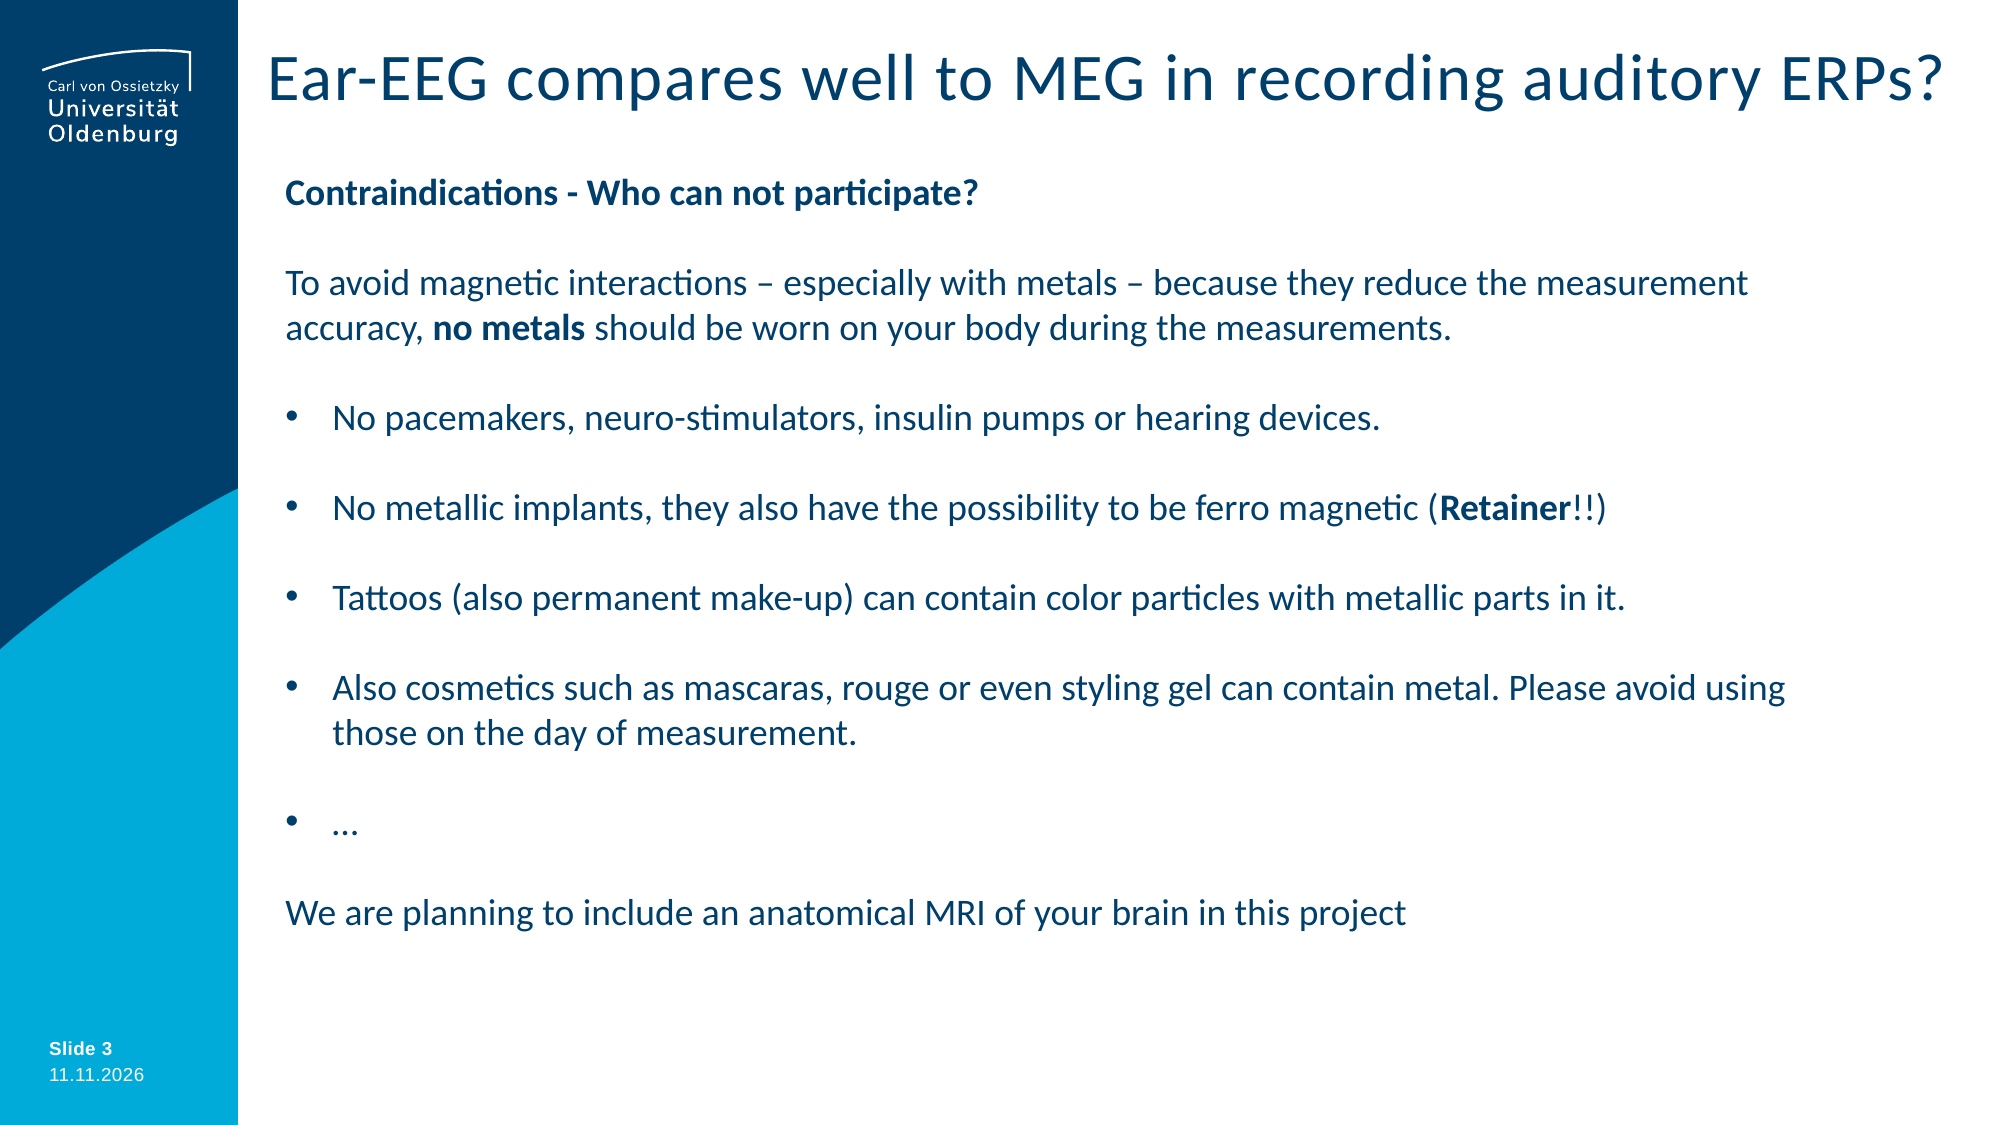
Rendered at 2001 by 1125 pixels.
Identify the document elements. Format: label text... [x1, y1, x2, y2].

title Ear-EEG compares well to MEG in recording auditory ERPs? [267, 42, 1969, 126]
text_box Contraindications - Who can not participate? To avoid magnetic interactions – especially with metals – because they reduce the measurement accuracy, no metals should be worn on your body during the measurements. No pacemakers, neuro-stimulators, insulin pumps or hearing devices. No metallic implants, they also have the possibility to be ferro magnetic (Retainer!!) Tattoos (also permanent make-up) can contain color particles with metallic parts in it. Also cosmetics such as mascaras, rouge or even styling gel can contain metal. Please avoid using those on the day of measurement. … We are planning to include an anatomical MRI of your brain in this project [270, 160, 1851, 1076]
